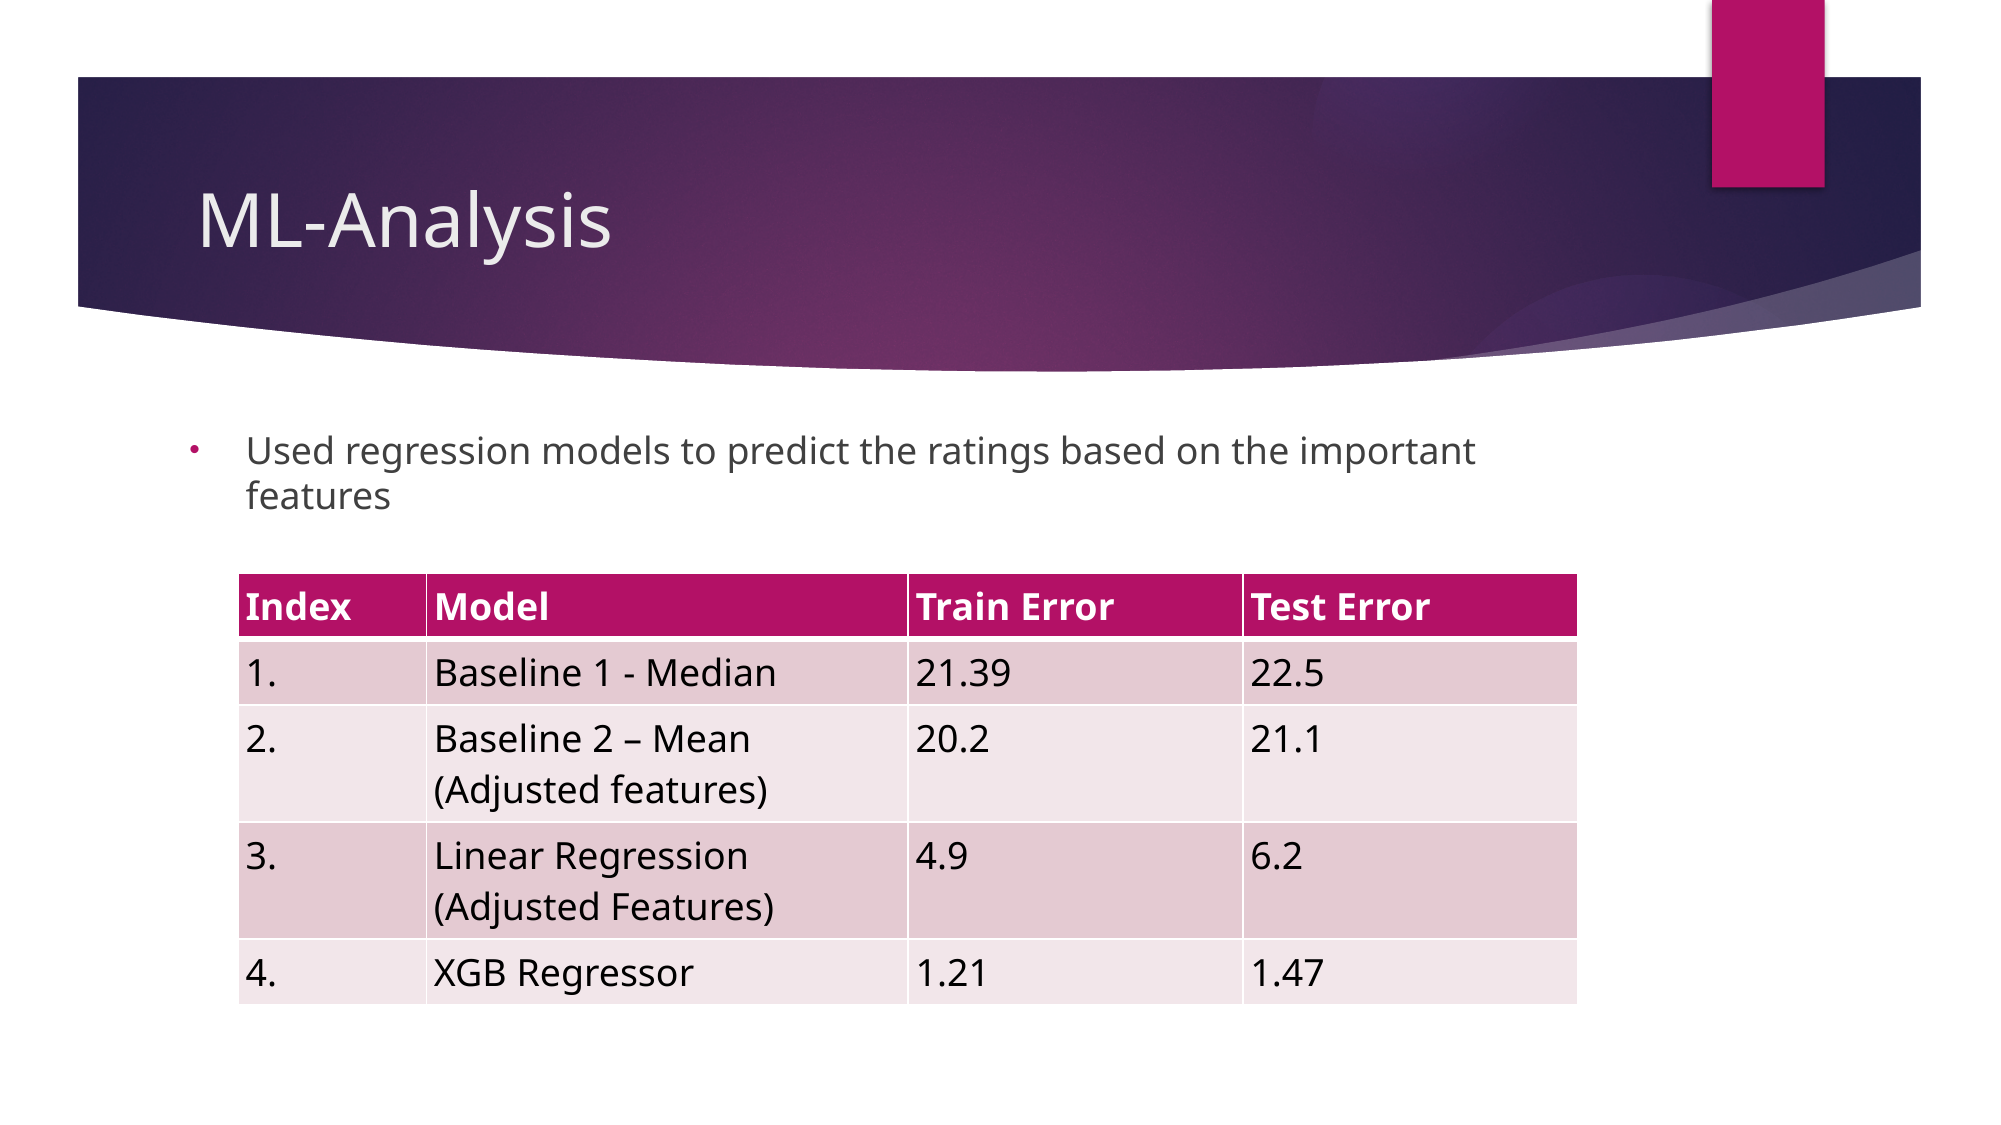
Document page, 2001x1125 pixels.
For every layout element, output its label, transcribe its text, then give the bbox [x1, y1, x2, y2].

table_cell 6.2 [1244, 823, 1577, 938]
table_cell 20.2 [909, 706, 1242, 821]
title ML-Analysis [188, 159, 1628, 277]
table_cell Baseline 1 - Median [427, 642, 907, 704]
table_cell Linear Regression (Adjusted Features) [427, 823, 907, 938]
table_cell 1.47 [1244, 940, 1577, 1004]
table_cell 3. [239, 823, 426, 938]
table_header Model [427, 574, 907, 636]
table_cell XGB Regressor [427, 940, 907, 1004]
table_header Test Error [1244, 574, 1577, 636]
table_cell 22.5 [1244, 642, 1577, 704]
table_cell Baseline 2 – Mean (Adjusted features) [427, 706, 907, 821]
table_cell 4. [239, 940, 426, 1004]
table_cell 2. [239, 706, 426, 821]
table_cell 21.1 [1244, 706, 1577, 821]
table_header Index [239, 574, 426, 636]
table_cell 1. [239, 642, 426, 704]
table_cell 4.9 [909, 823, 1242, 938]
list Used regression models to predict the ratings based on the important features [188, 426, 1638, 988]
picture [79, 78, 1920, 371]
table_cell 21.39 [909, 642, 1242, 704]
table_header Train Error [909, 574, 1242, 636]
table_cell 1.21 [909, 940, 1242, 1004]
